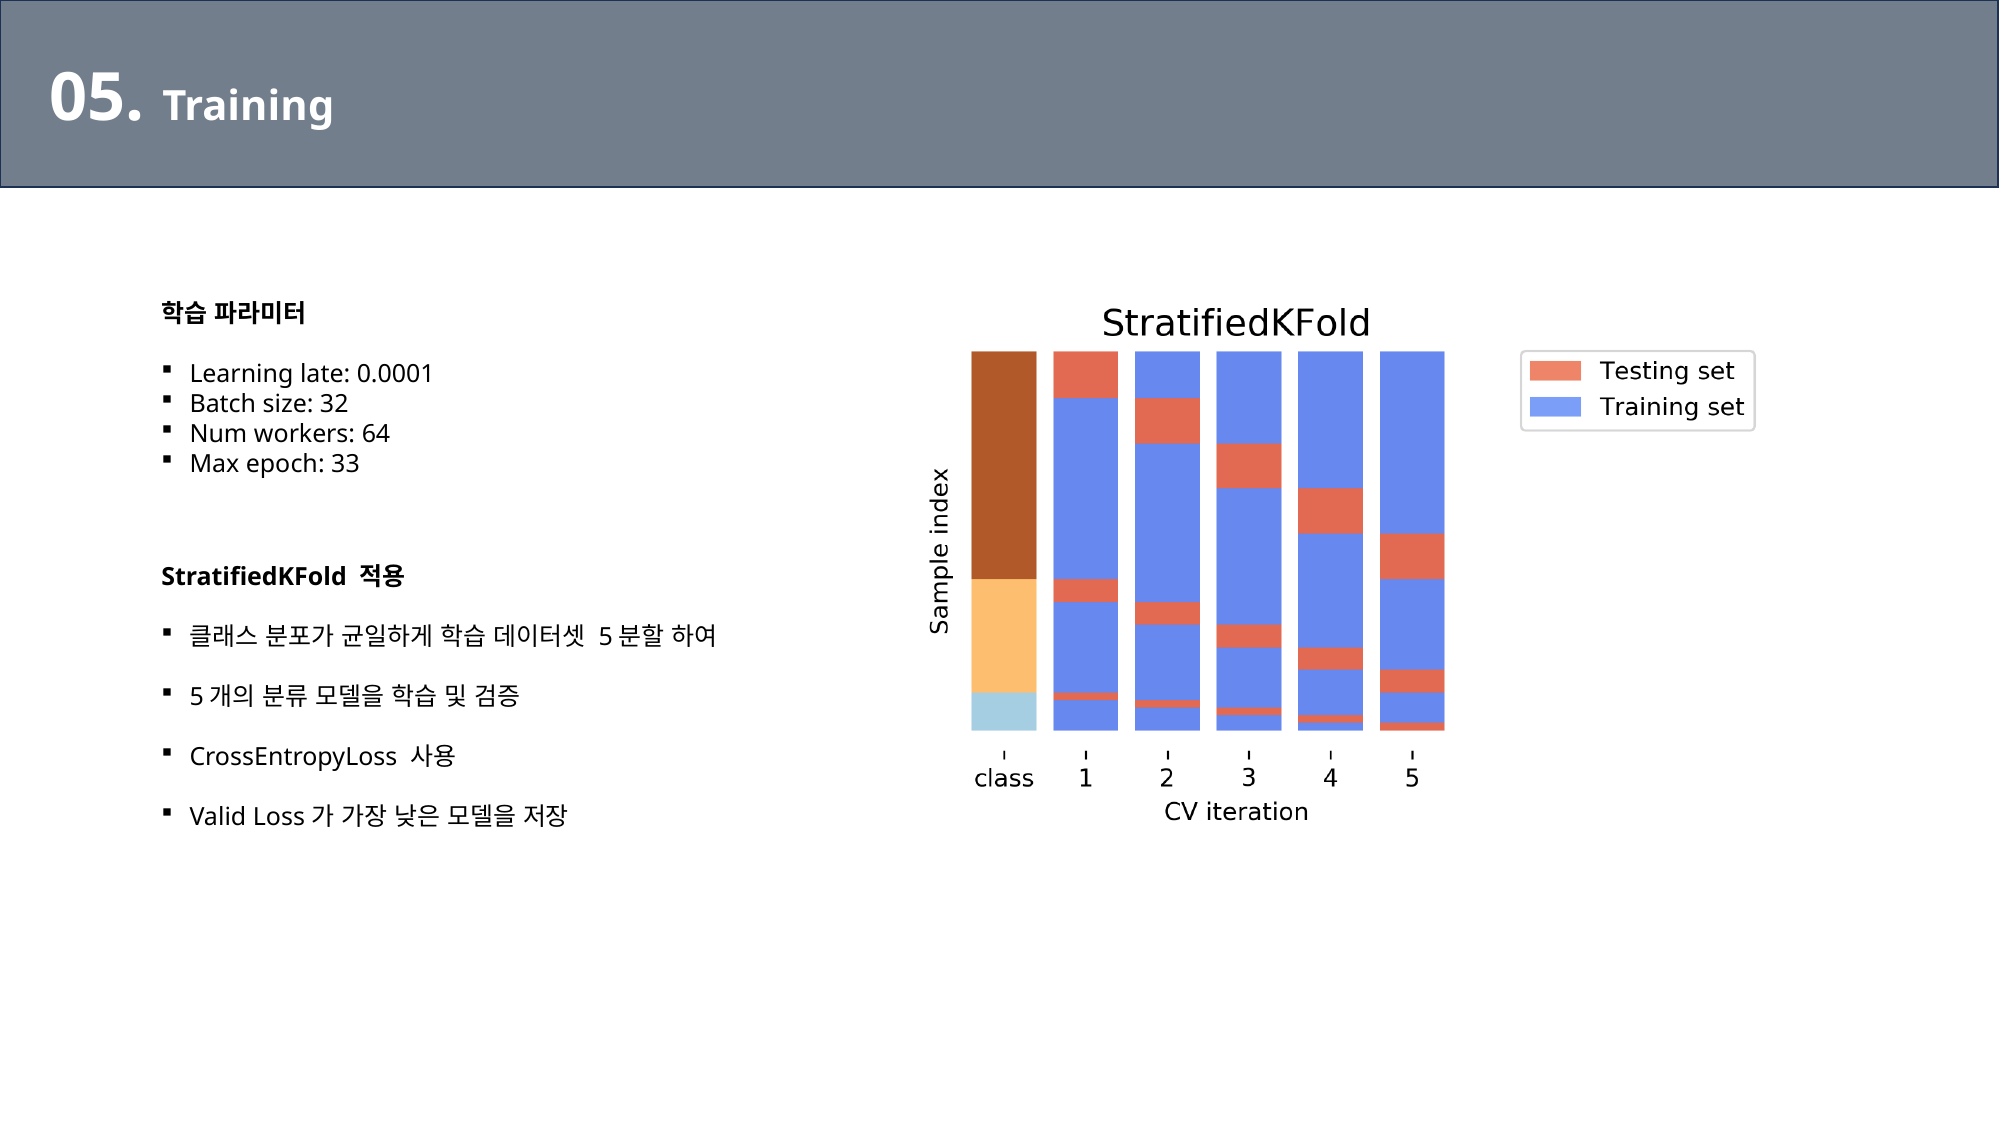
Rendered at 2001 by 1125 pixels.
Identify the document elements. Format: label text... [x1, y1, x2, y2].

picture [912, 290, 1772, 842]
text_box 학습 파라미터 Learning late: 0.0001 Batch size: 32 Num workers: 64 Max epoch: 33 [146, 290, 730, 485]
text_box 05. Training [0, 0, 1999, 188]
text_box StratifiedKFold 적용 클래스 분포가 균일하게 학습 데이터셋 5분할 하여 5개의 분류 모델을 학습 및 검증 CrossEntropyLoss 사용 Valid Loss가 가장 낮은 모델을 저장 [146, 553, 821, 838]
